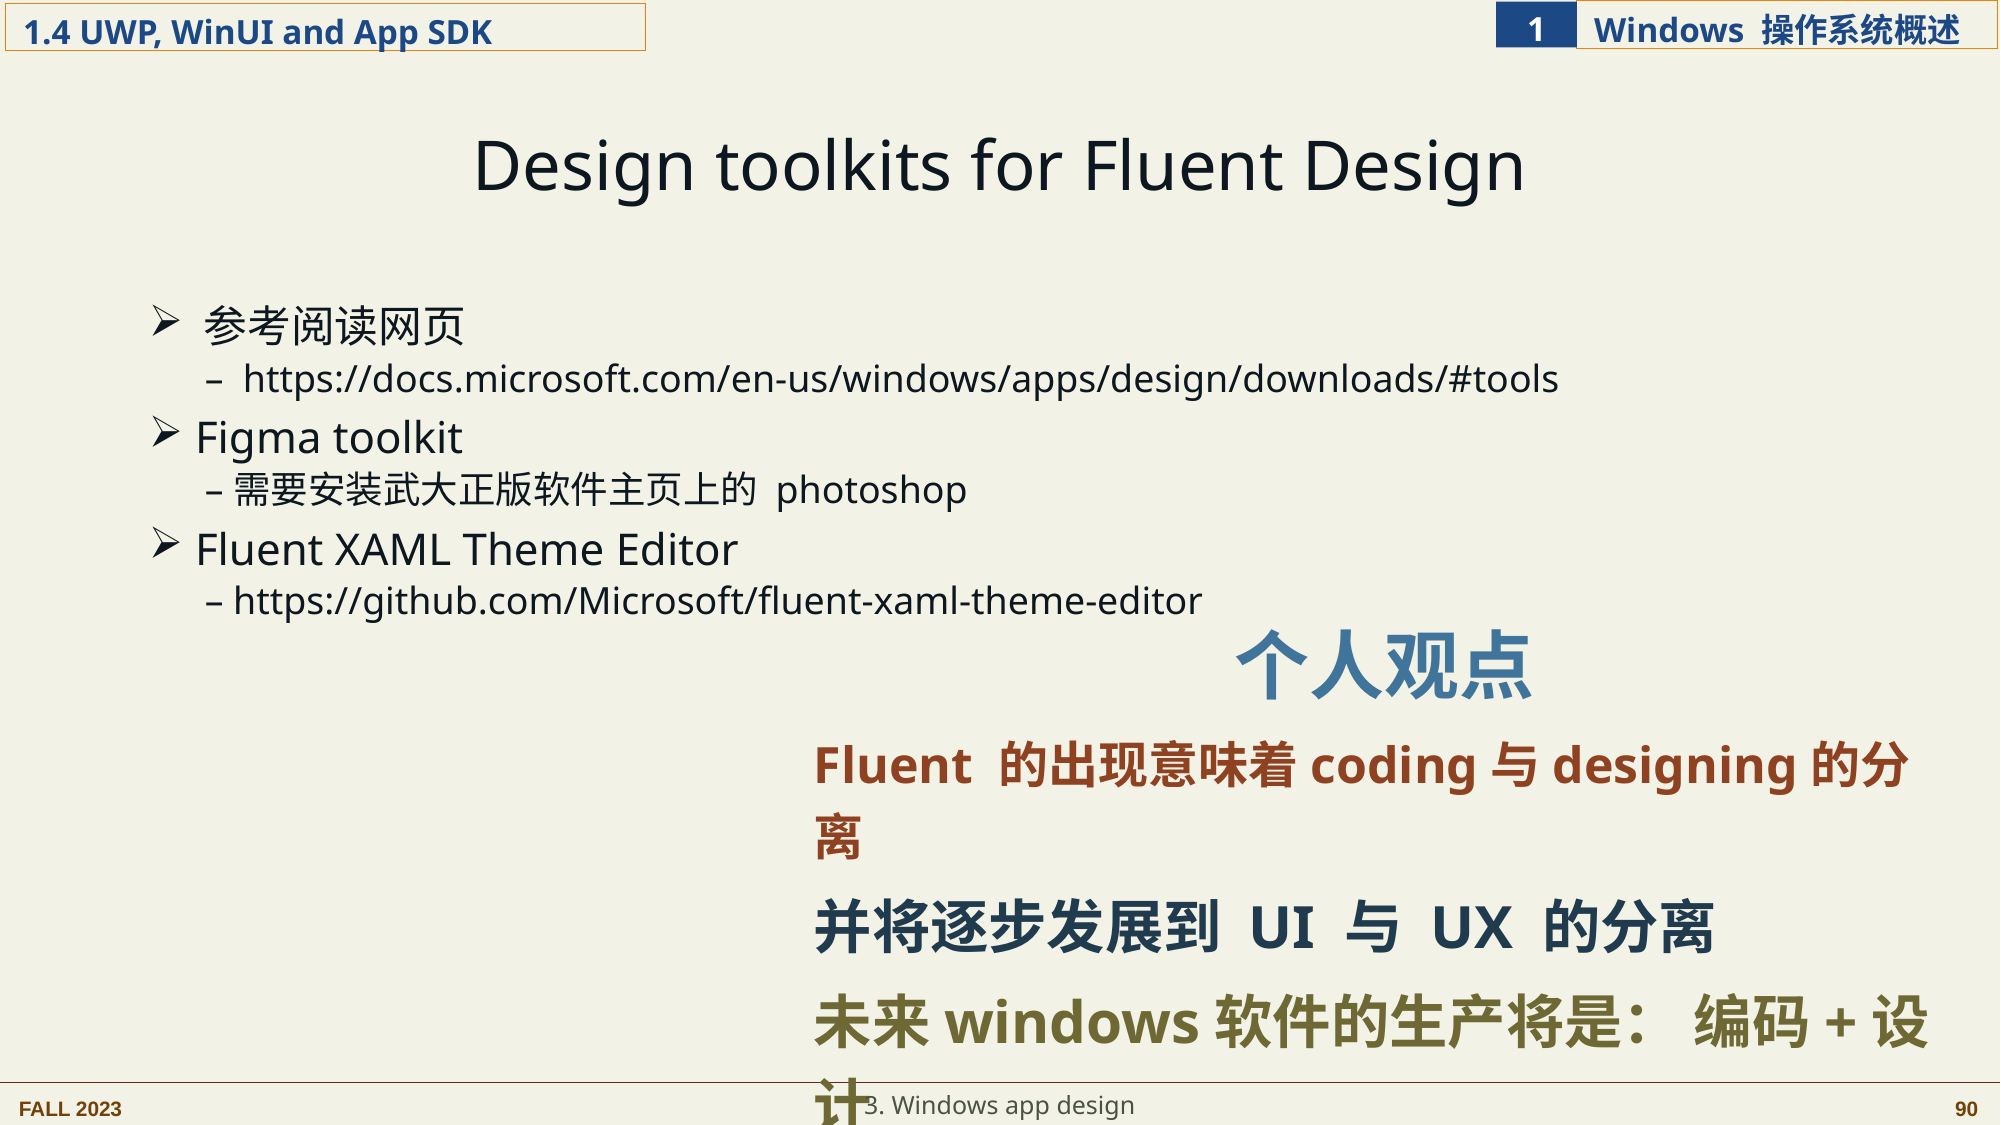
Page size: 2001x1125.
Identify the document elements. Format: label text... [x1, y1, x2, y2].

text_box 3. Windows app design [249, 1076, 1751, 1125]
title Design toolkits for Fluent Design [137, 59, 1863, 278]
list 参考阅读网页 https://docs.microsoft.com/en-us/windows/apps/design/downloads/#tools Figma toolkit 需要安装武大正版软件主页上的 photoshop Fluent XAML Theme Editor https://github.com/Microsoft/fluent-xaml-theme-editor [137, 299, 1863, 1014]
text_box 个人观点 Fluent 的出现意味着coding与designing的分离 并将逐步发展到 UI 与 UX 的分离 未来windows软件的生产将是： 编码+设计 技术+艺术 [799, 593, 1970, 1125]
